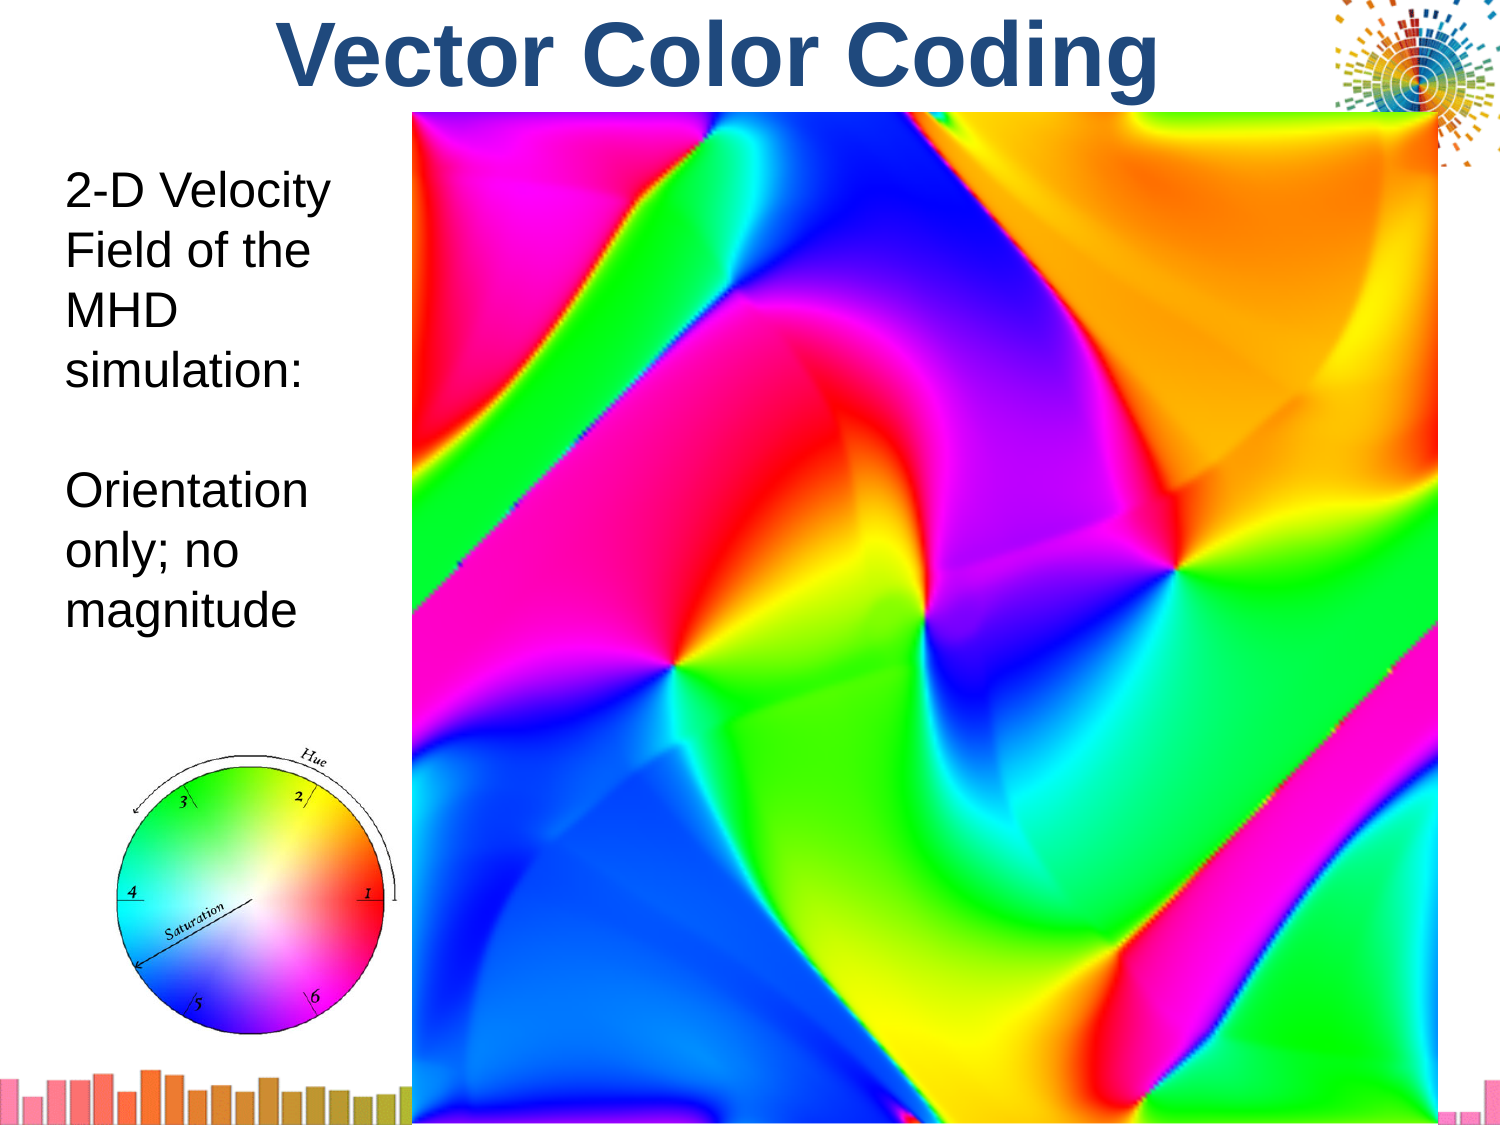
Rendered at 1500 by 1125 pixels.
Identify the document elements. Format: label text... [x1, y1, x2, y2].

text_box Vector Color Coding [0, 0, 1438, 100]
picture [0, 0, 1500, 1125]
text_box 2-D Velocity Field of the MHD simulation: Orientation only; no magnitude [50, 149, 375, 645]
